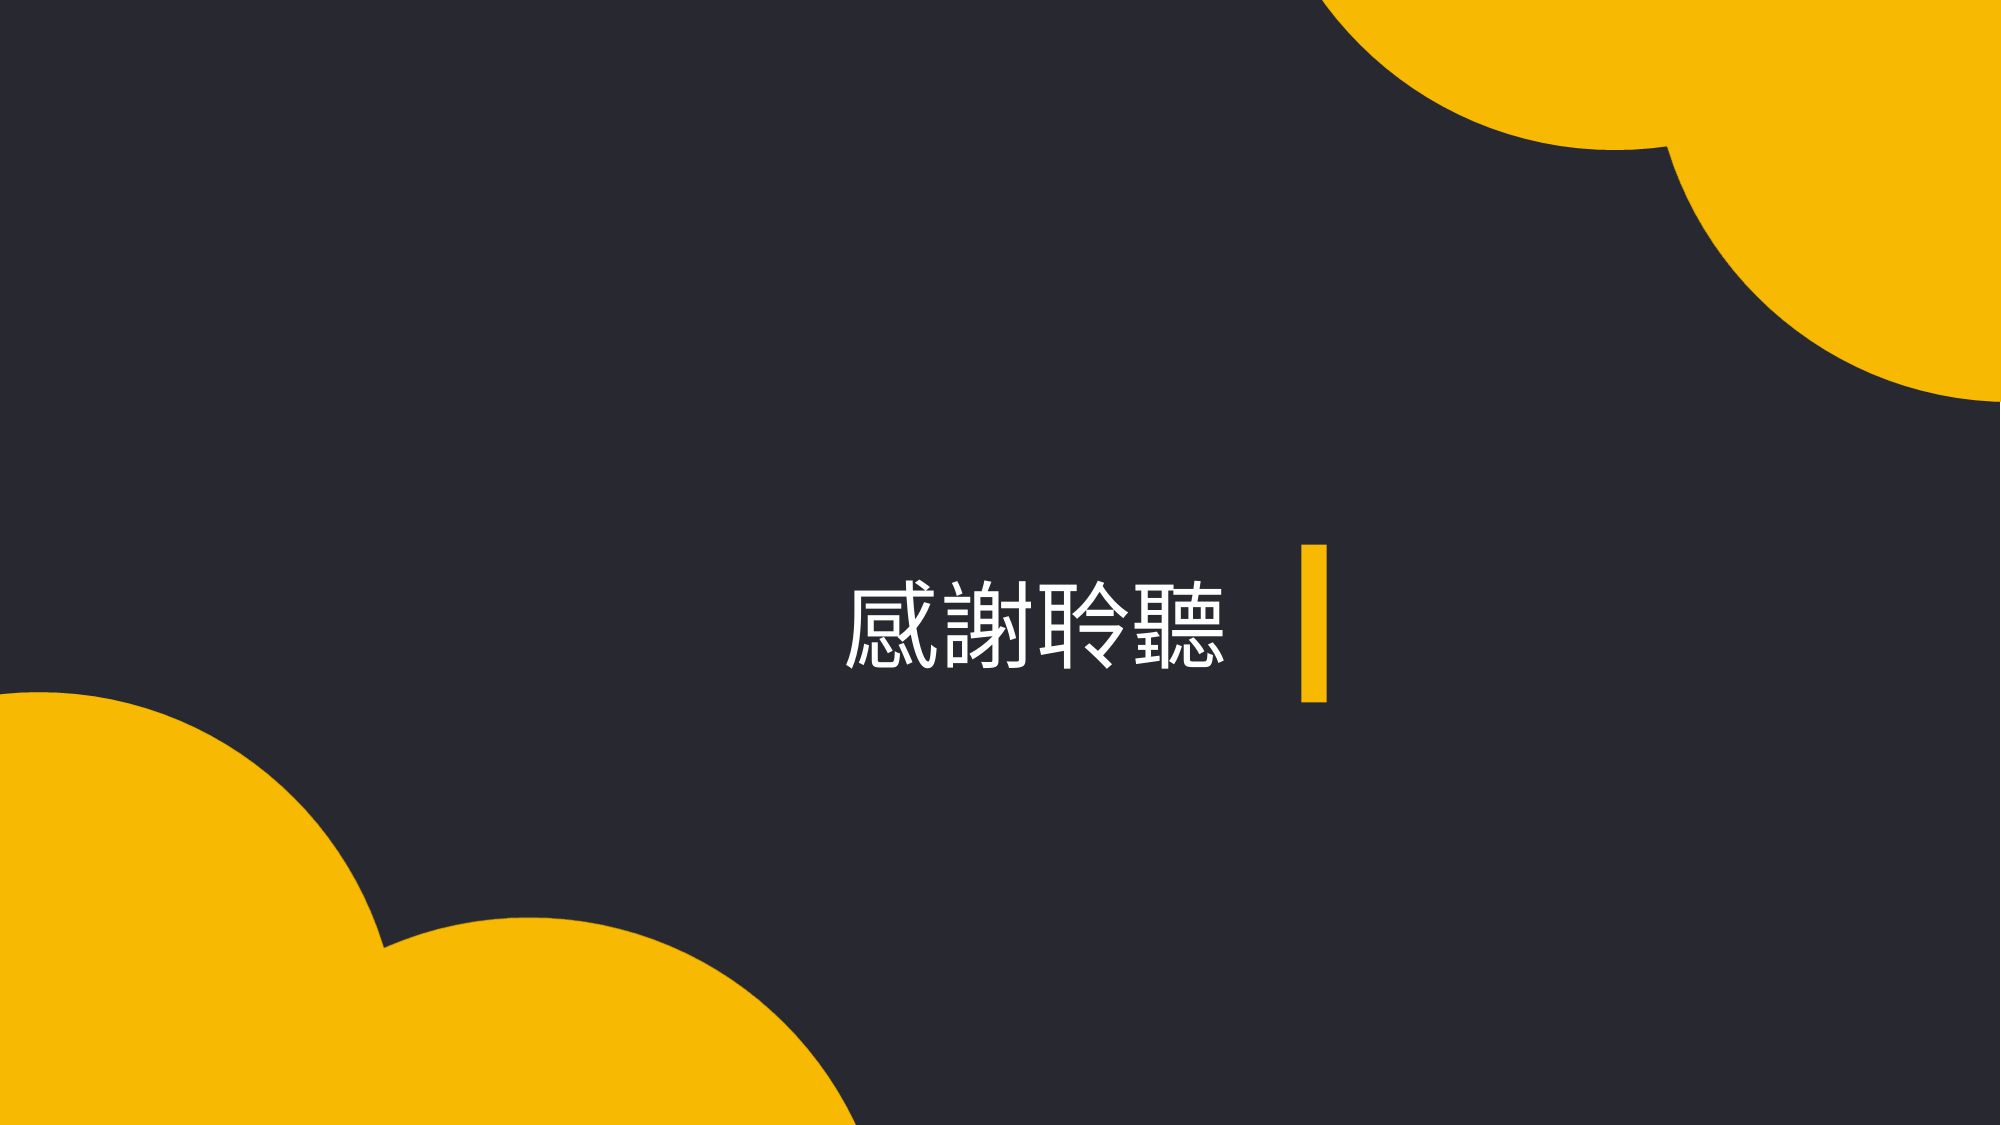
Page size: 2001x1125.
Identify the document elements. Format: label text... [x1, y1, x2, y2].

text_box 感謝聆聽 [829, 557, 1300, 688]
picture [1254, 0, 2001, 403]
text_box [1300, 544, 1328, 703]
picture [0, 692, 890, 1125]
